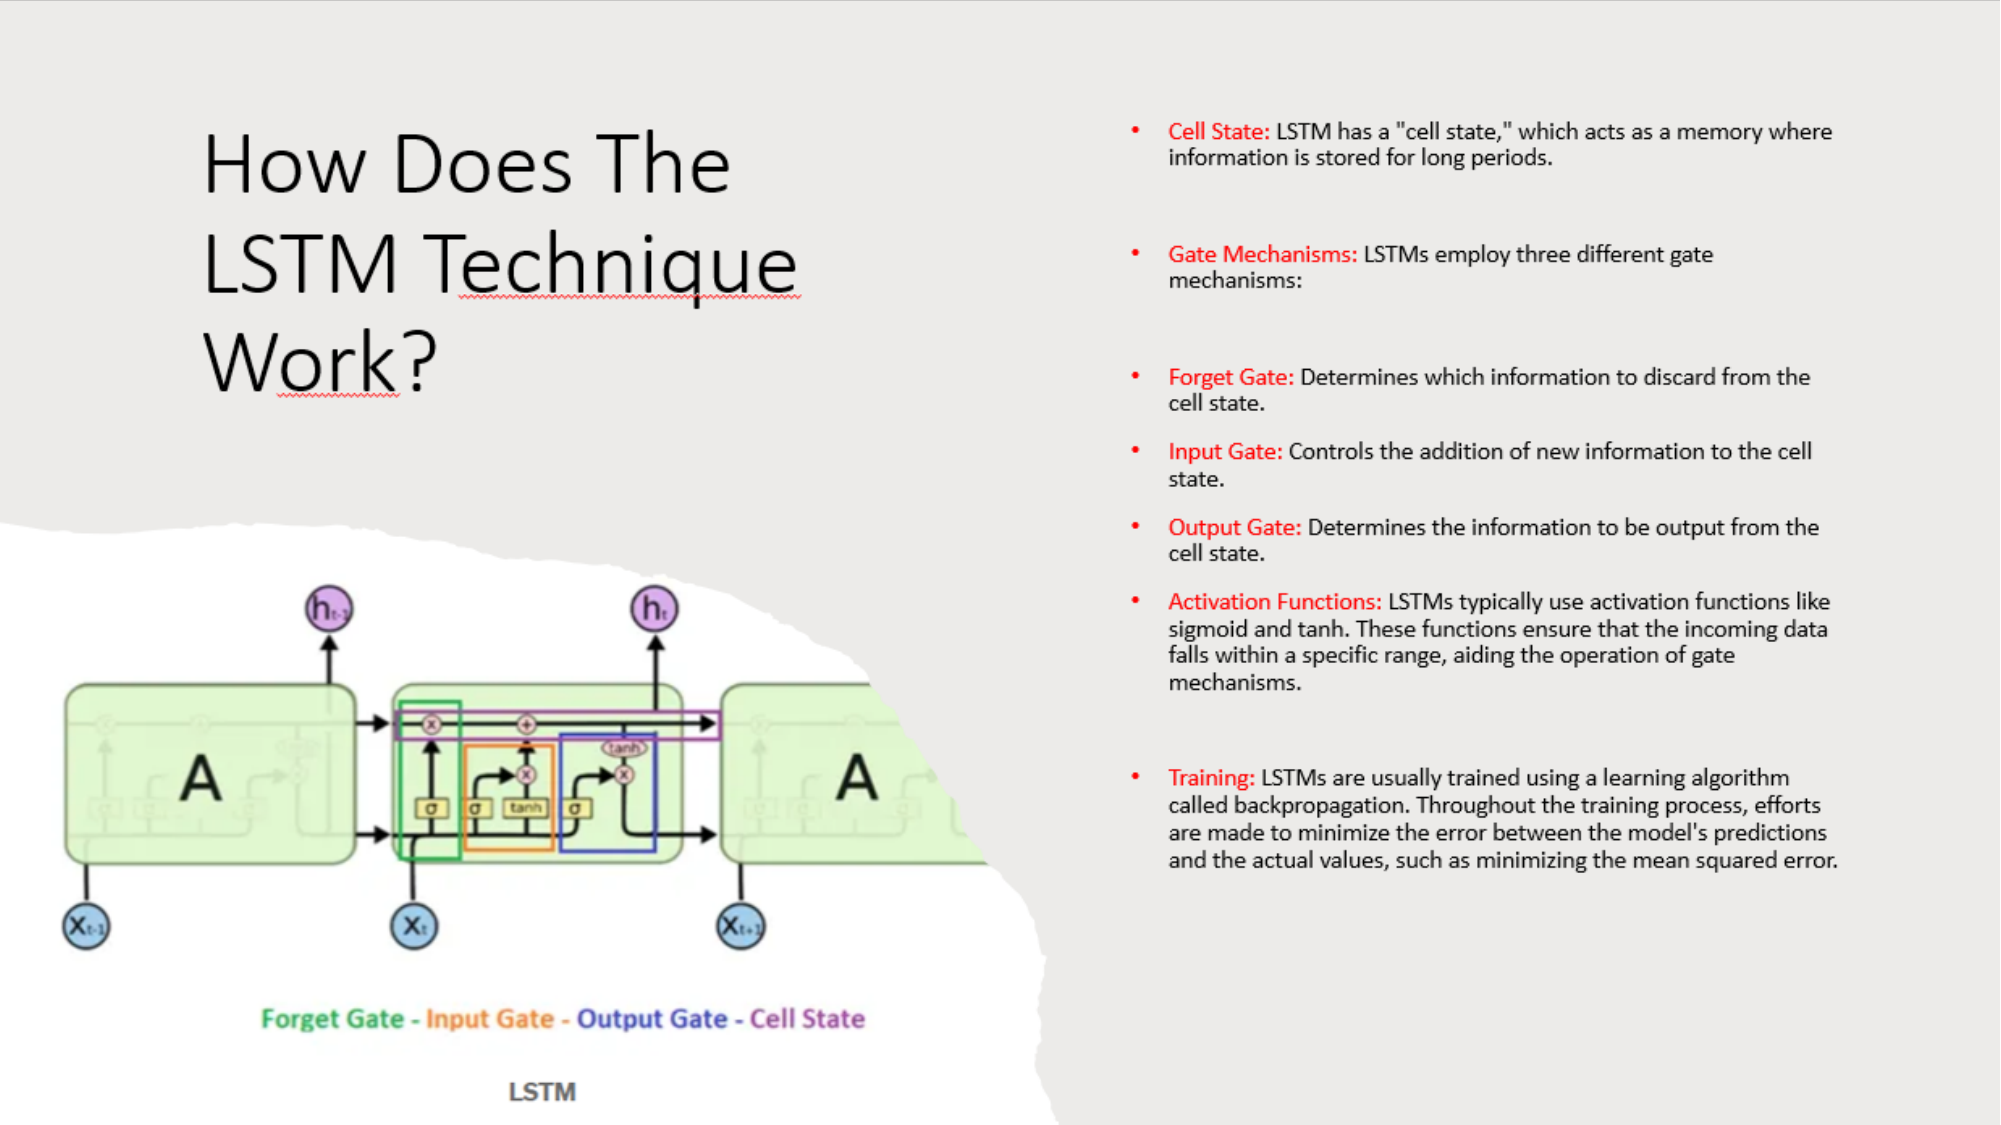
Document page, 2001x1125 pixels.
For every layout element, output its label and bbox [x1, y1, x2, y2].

list [0, 0, 2000, 1125]
